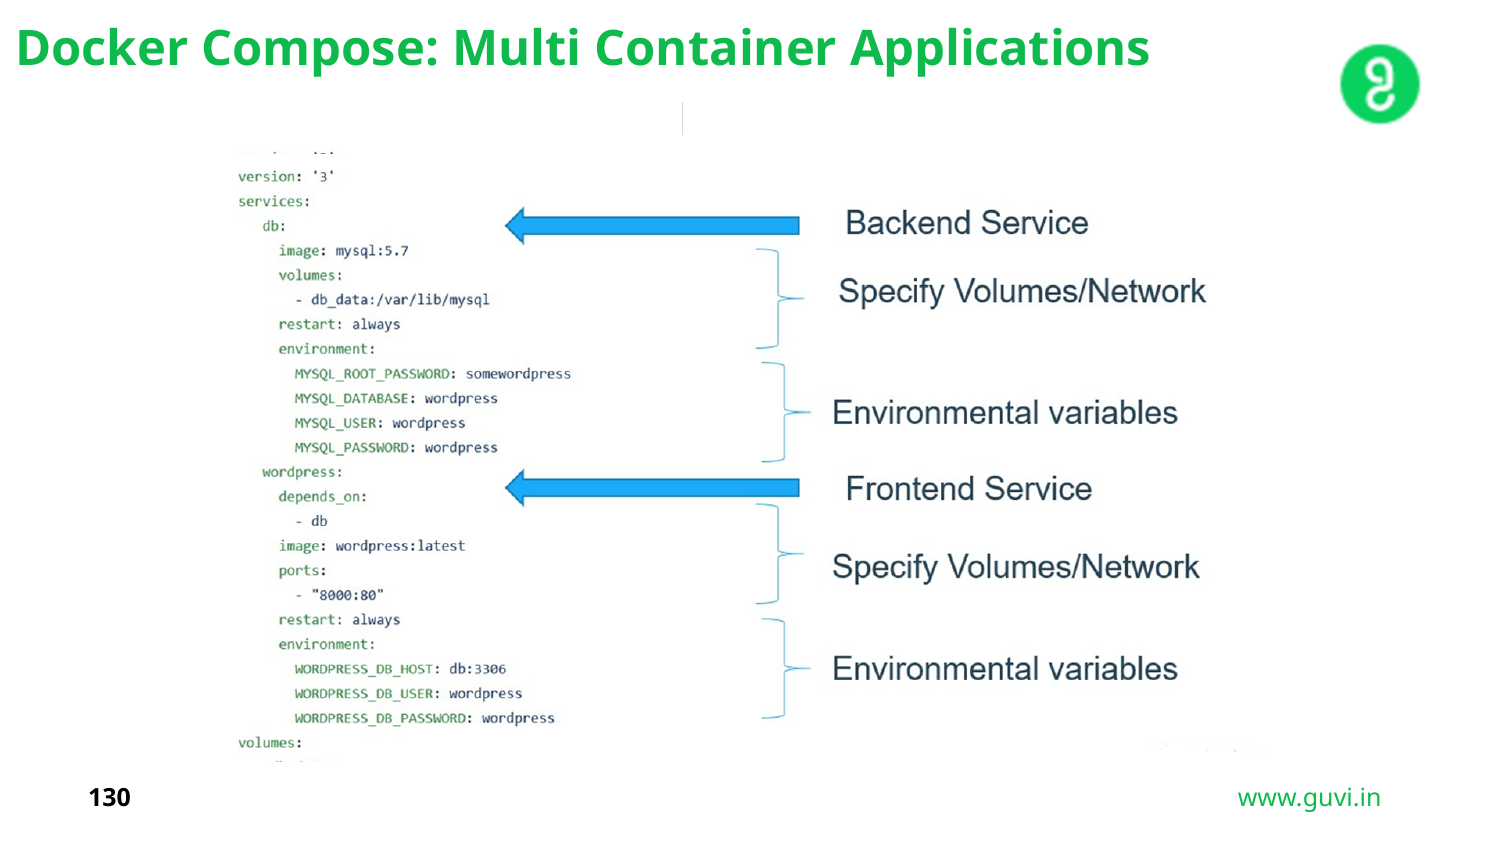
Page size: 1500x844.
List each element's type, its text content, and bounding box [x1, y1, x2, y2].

footer www.guvi.in [890, 776, 1397, 822]
list Docker Compose: Multi Container Applications [0, 15, 1188, 89]
picture [1336, 42, 1434, 126]
picture [114, 102, 1268, 762]
slide_number 130 [73, 776, 411, 822]
